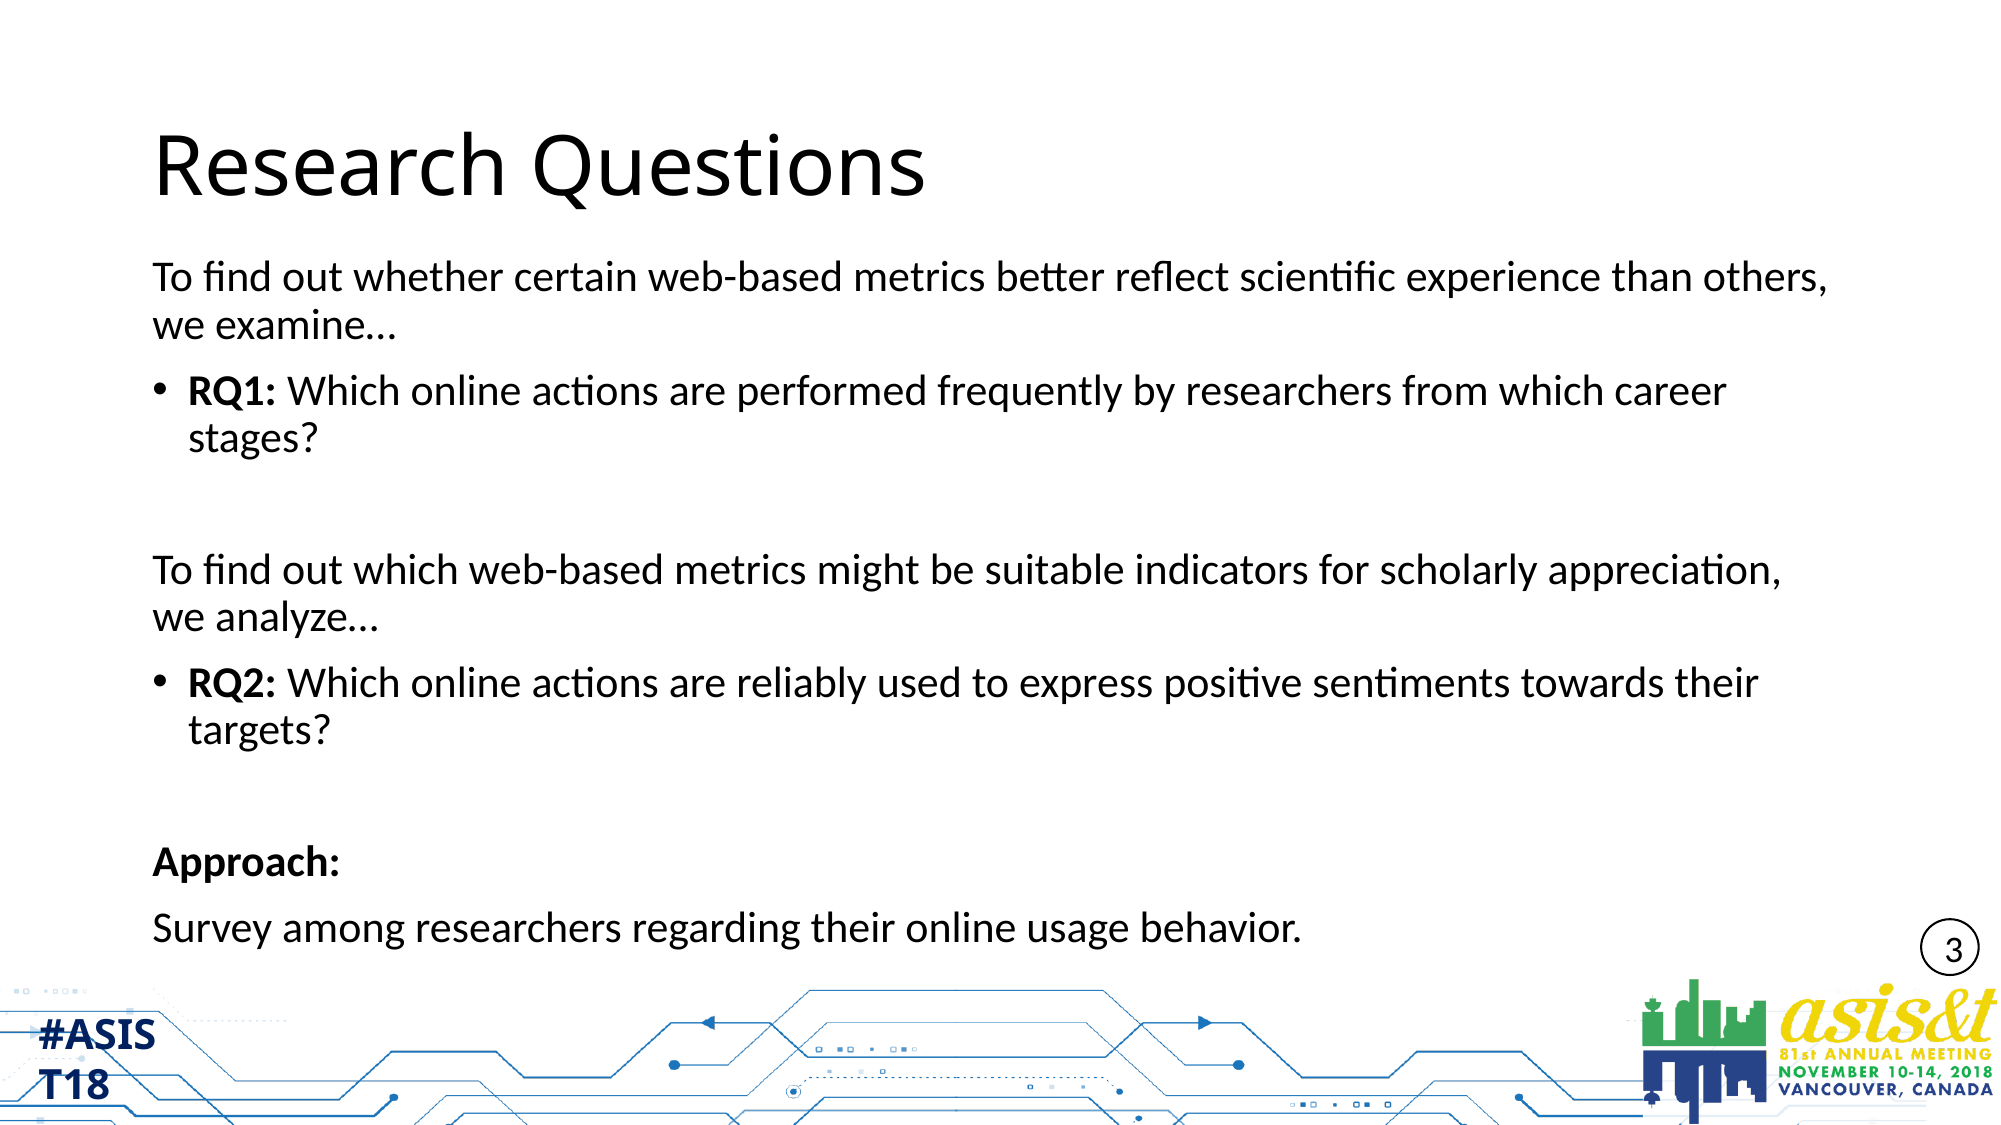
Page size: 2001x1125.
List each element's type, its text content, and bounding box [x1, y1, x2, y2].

title Research Questions [137, 59, 1863, 246]
list To find out whether certain web-based metrics better reflect scientific experience than others, we examine… RQ1: Which online actions are performed frequently by researchers from which career stages? To find out which web-based metrics might be suitable indicators for scholarly appreciation, we analyze… RQ2: Which online actions are reliably used to express positive sentiments towards their targets? Approach: Survey among researchers regarding their online usage behavior. [137, 246, 1863, 961]
picture [0, 979, 1998, 1125]
text_box 3 [1920, 918, 1980, 977]
